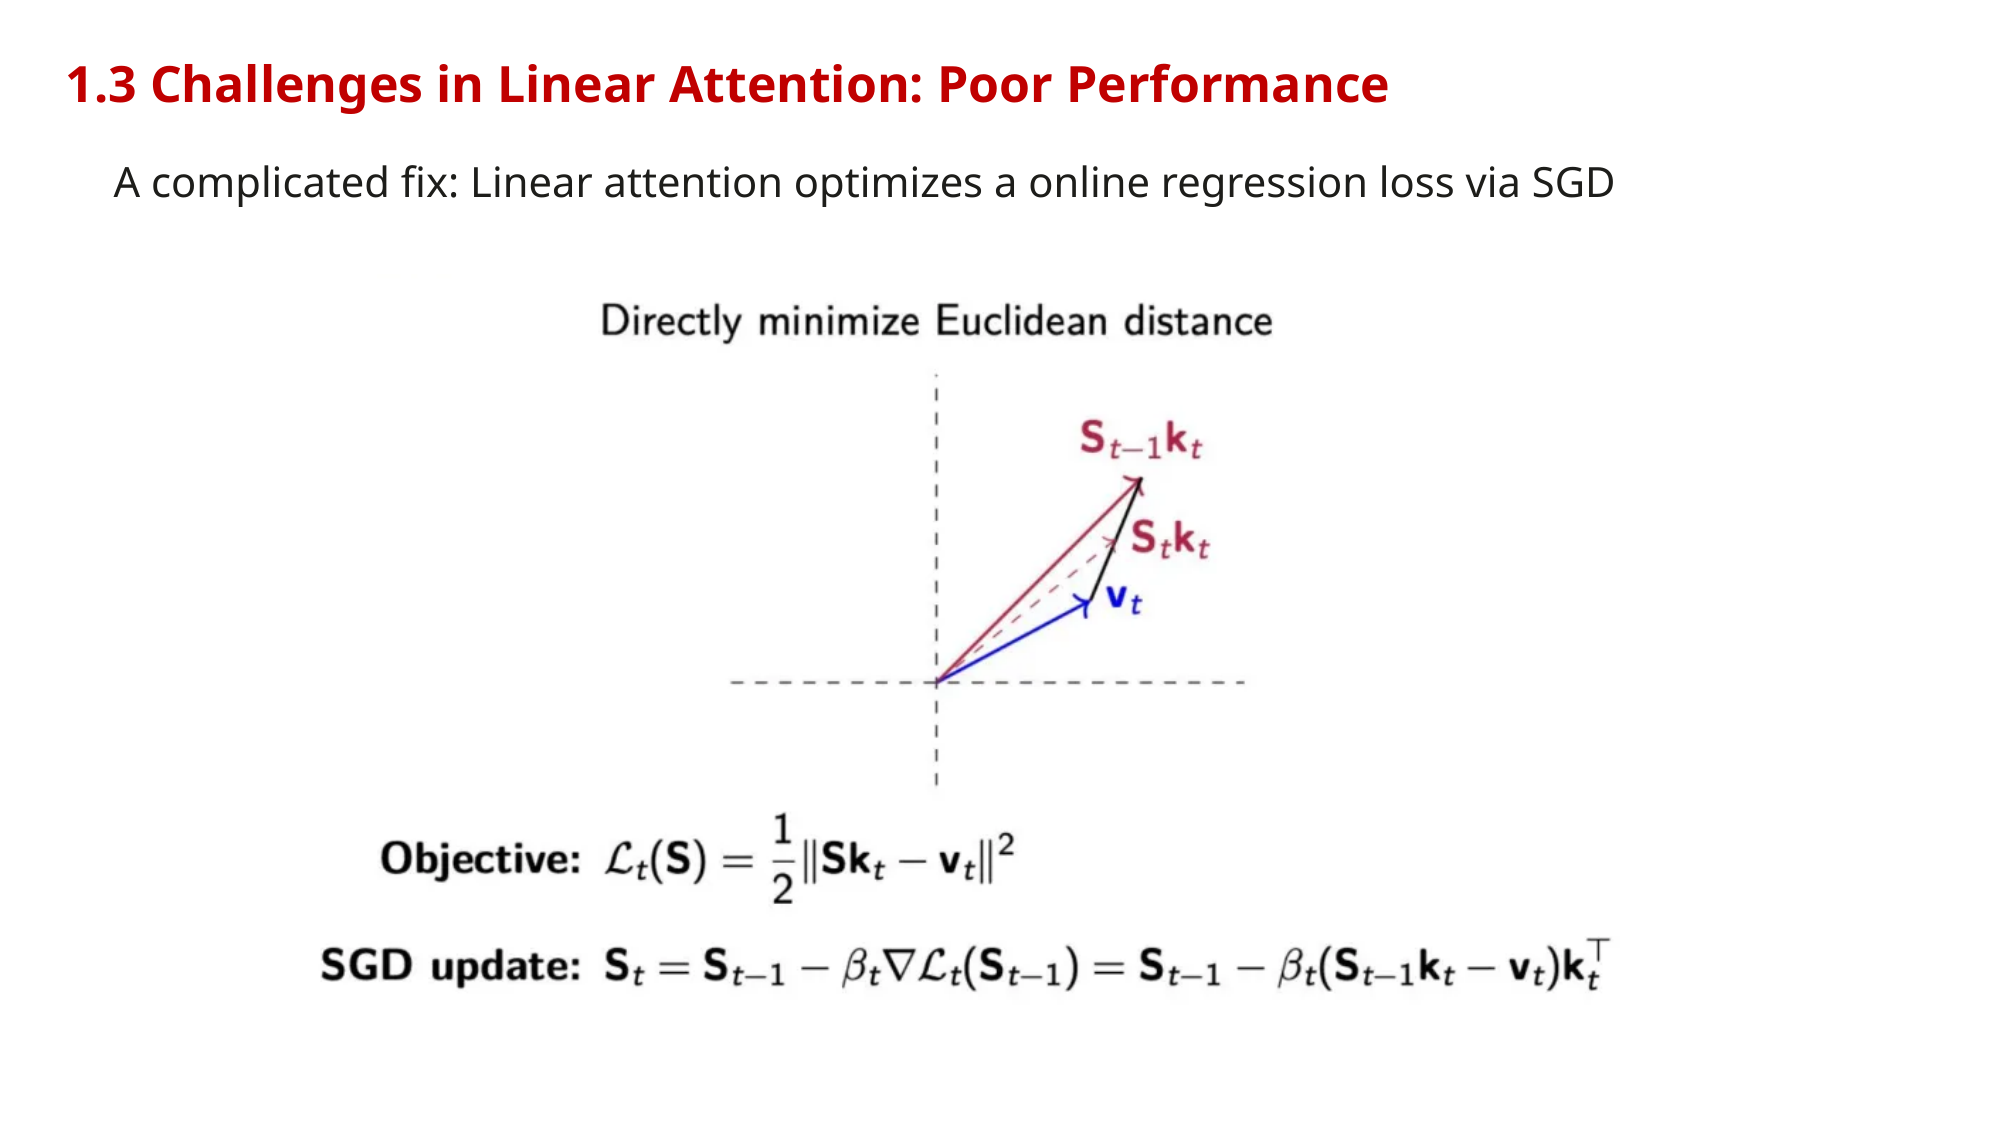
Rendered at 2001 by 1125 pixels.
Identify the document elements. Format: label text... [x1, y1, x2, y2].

text_box A complicated fix: Linear attention optimizes a online regression loss via SGD [113, 155, 1958, 206]
picture [292, 274, 1636, 1026]
text_box 1.3 Challenges in Linear Attention: Poor Performance [65, 52, 1835, 113]
